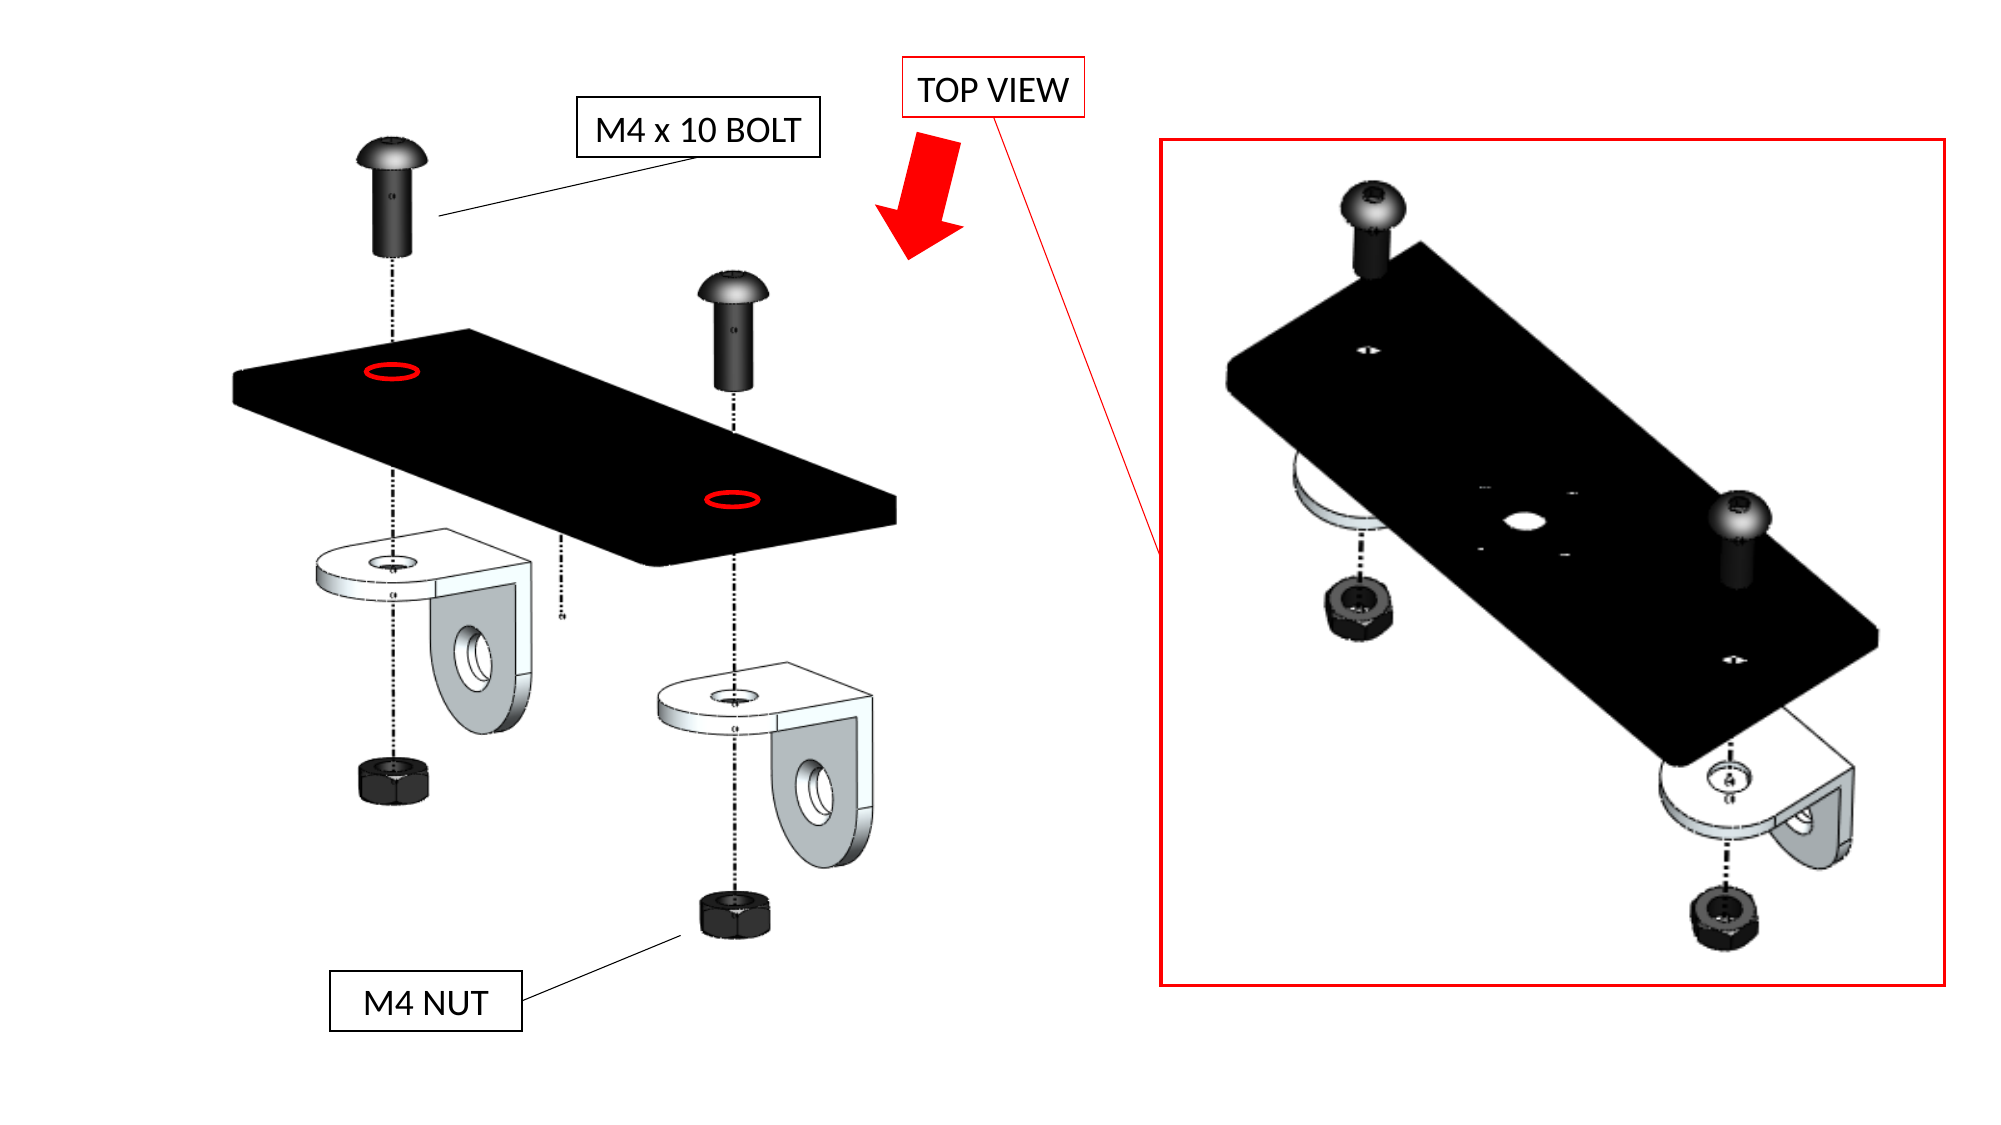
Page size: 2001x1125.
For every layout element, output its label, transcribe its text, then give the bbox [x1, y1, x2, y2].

picture [1162, 140, 1944, 985]
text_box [438, 157, 699, 217]
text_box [993, 117, 1163, 563]
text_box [521, 935, 681, 1002]
text_box M4 NUT [329, 1010, 522, 1031]
text_box TOP VIEW [1036, 57, 1085, 117]
picture [33, 57, 1036, 1010]
